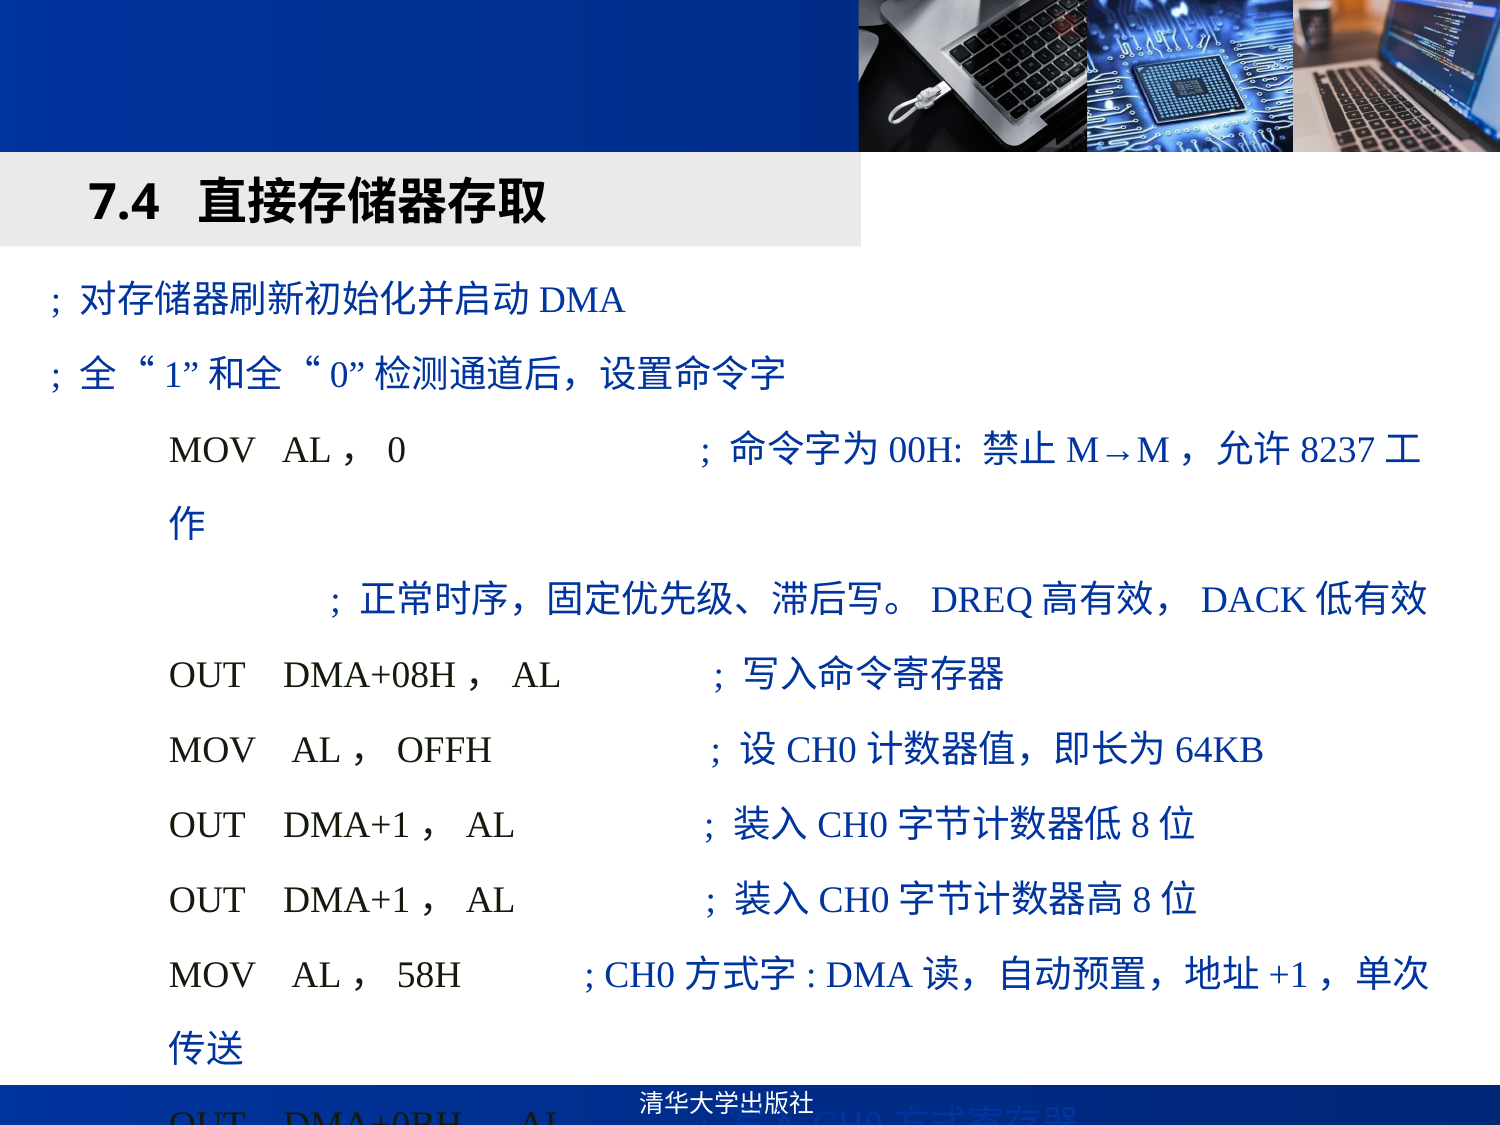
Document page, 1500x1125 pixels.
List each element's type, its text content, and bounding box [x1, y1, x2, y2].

picture [858, 0, 1500, 152]
list ; 对存储器刷新初始化并启动DMA ; 全“1”和全“0”检测通道后，设置命令字 MOV AL，0 ; 命令字为00H: 禁止M→M，允许8237工作 ; 正常时序，固定优先级、滞后写。DREQ高有效，DACK低有效 OUT DMA+08H，AL ; 写入命令寄存器 MOV AL，OFFH ; 设CH0计数器值，即长为64KB OUT DMA+1，AL ; 装入CH0字节计数器低8位 OUT DMA+1，AL ; 装入CH0字节计数器高8位 MOV AL，58H ; CH0方式字: DMA读，自动预置，地址+1，单次传送 OUT DMA+0BH，AL ; 写入CH0方式寄存器 MOV AL，41H ; CH1方式字 [36, 237, 1464, 1074]
list 7.4 直接存储器存取 [73, 162, 712, 258]
